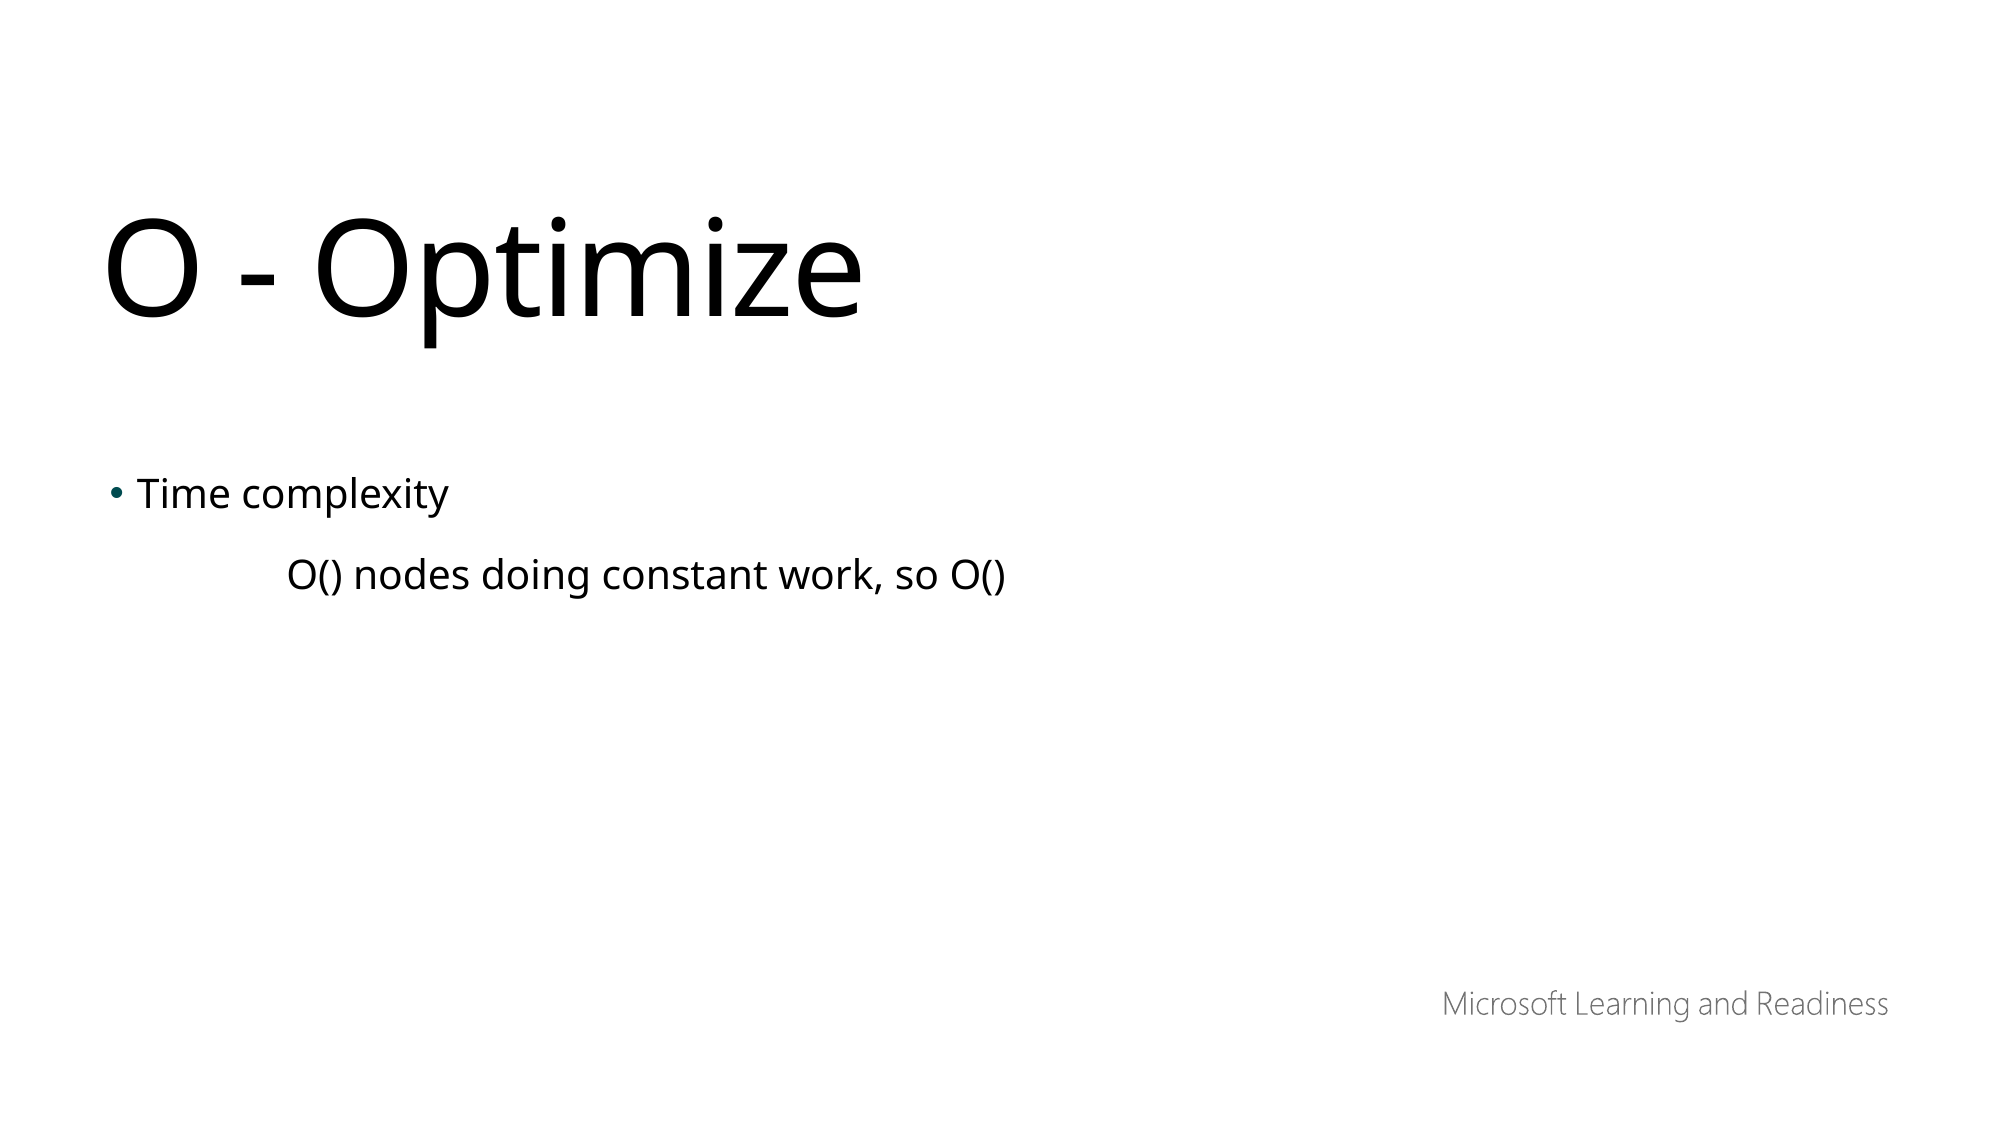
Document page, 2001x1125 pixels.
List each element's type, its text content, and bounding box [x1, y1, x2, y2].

list O - Optimize [100, 200, 1876, 327]
